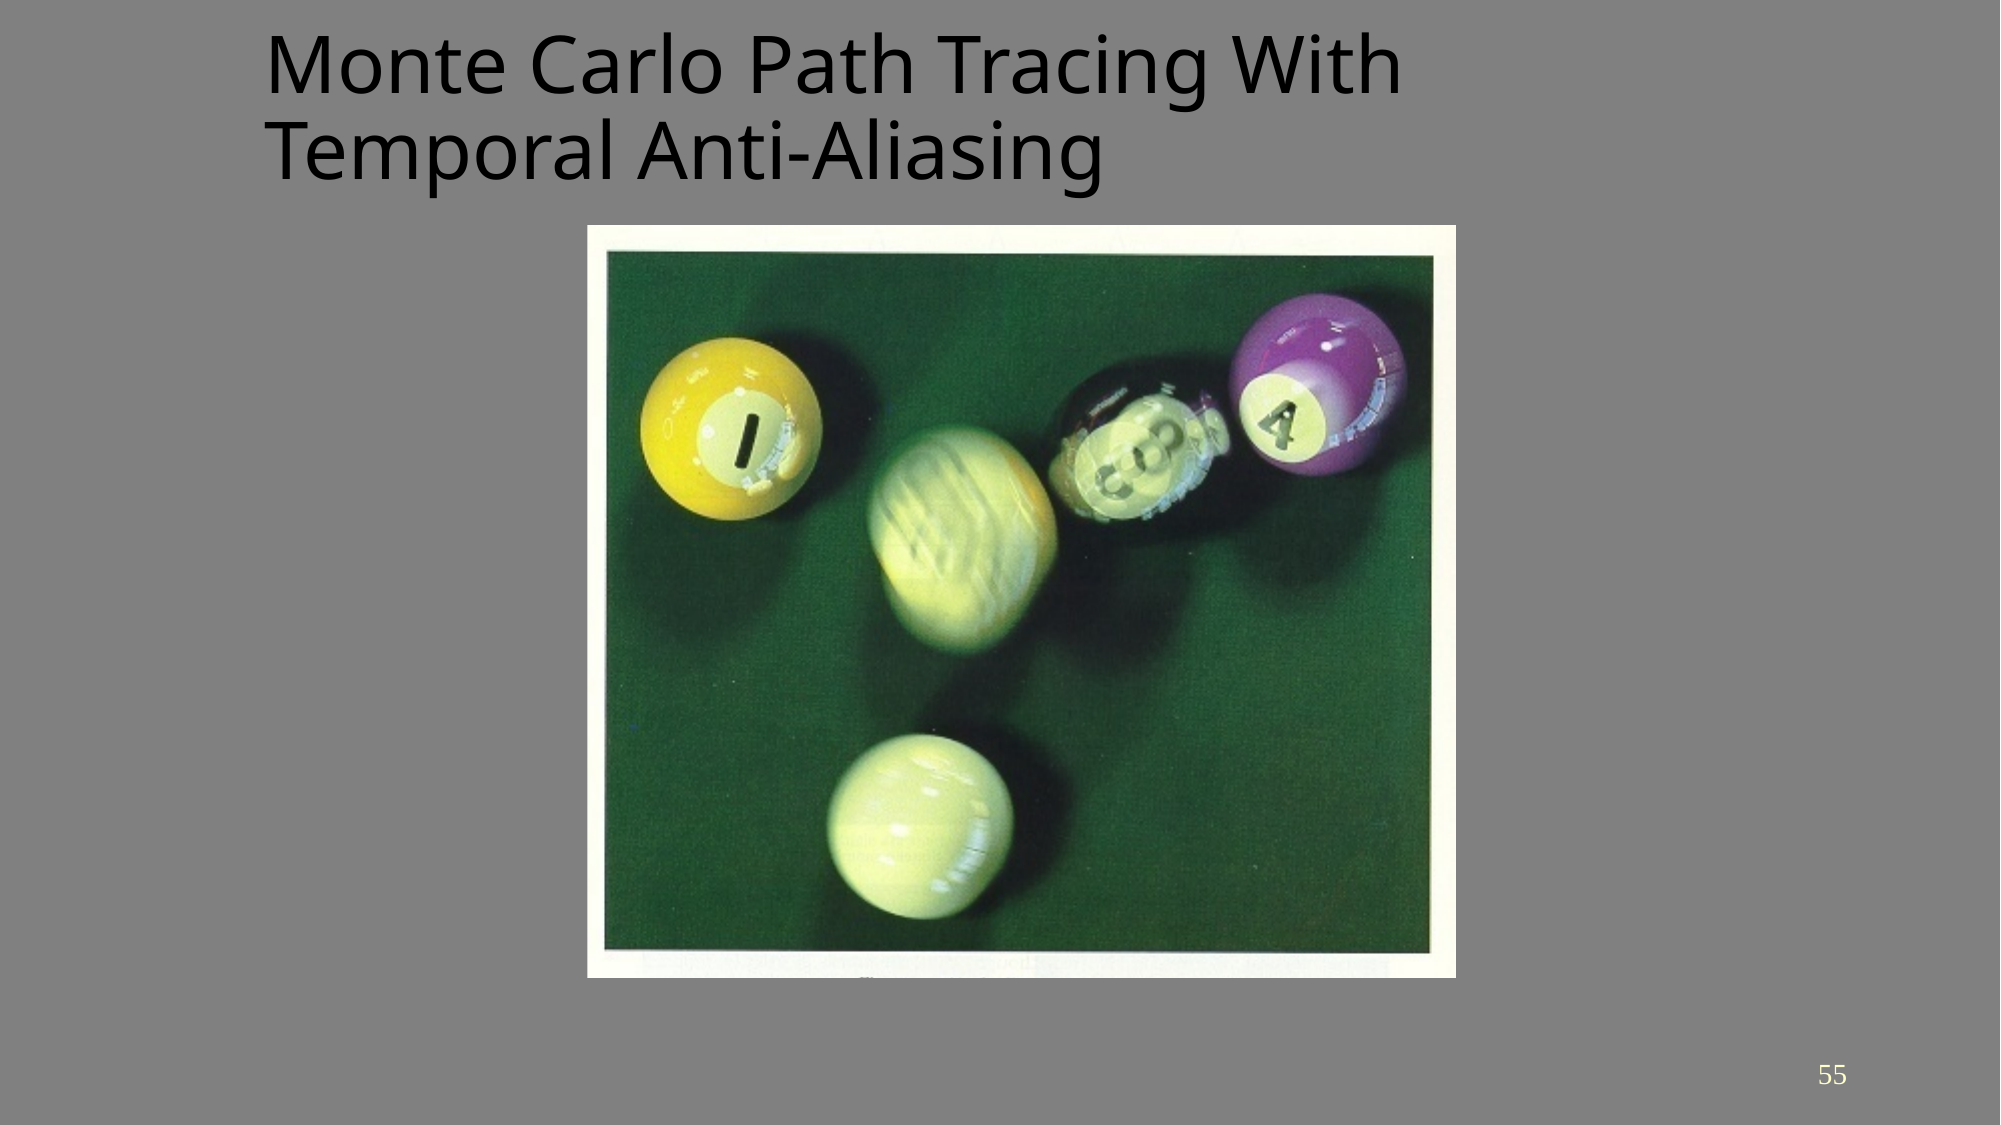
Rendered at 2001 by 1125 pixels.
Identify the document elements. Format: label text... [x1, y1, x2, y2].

picture [587, 224, 1456, 978]
title Monte Carlo Path Tracing With Temporal Anti-Aliasing [249, 16, 1750, 205]
slide_number 55 [1412, 1042, 1863, 1103]
